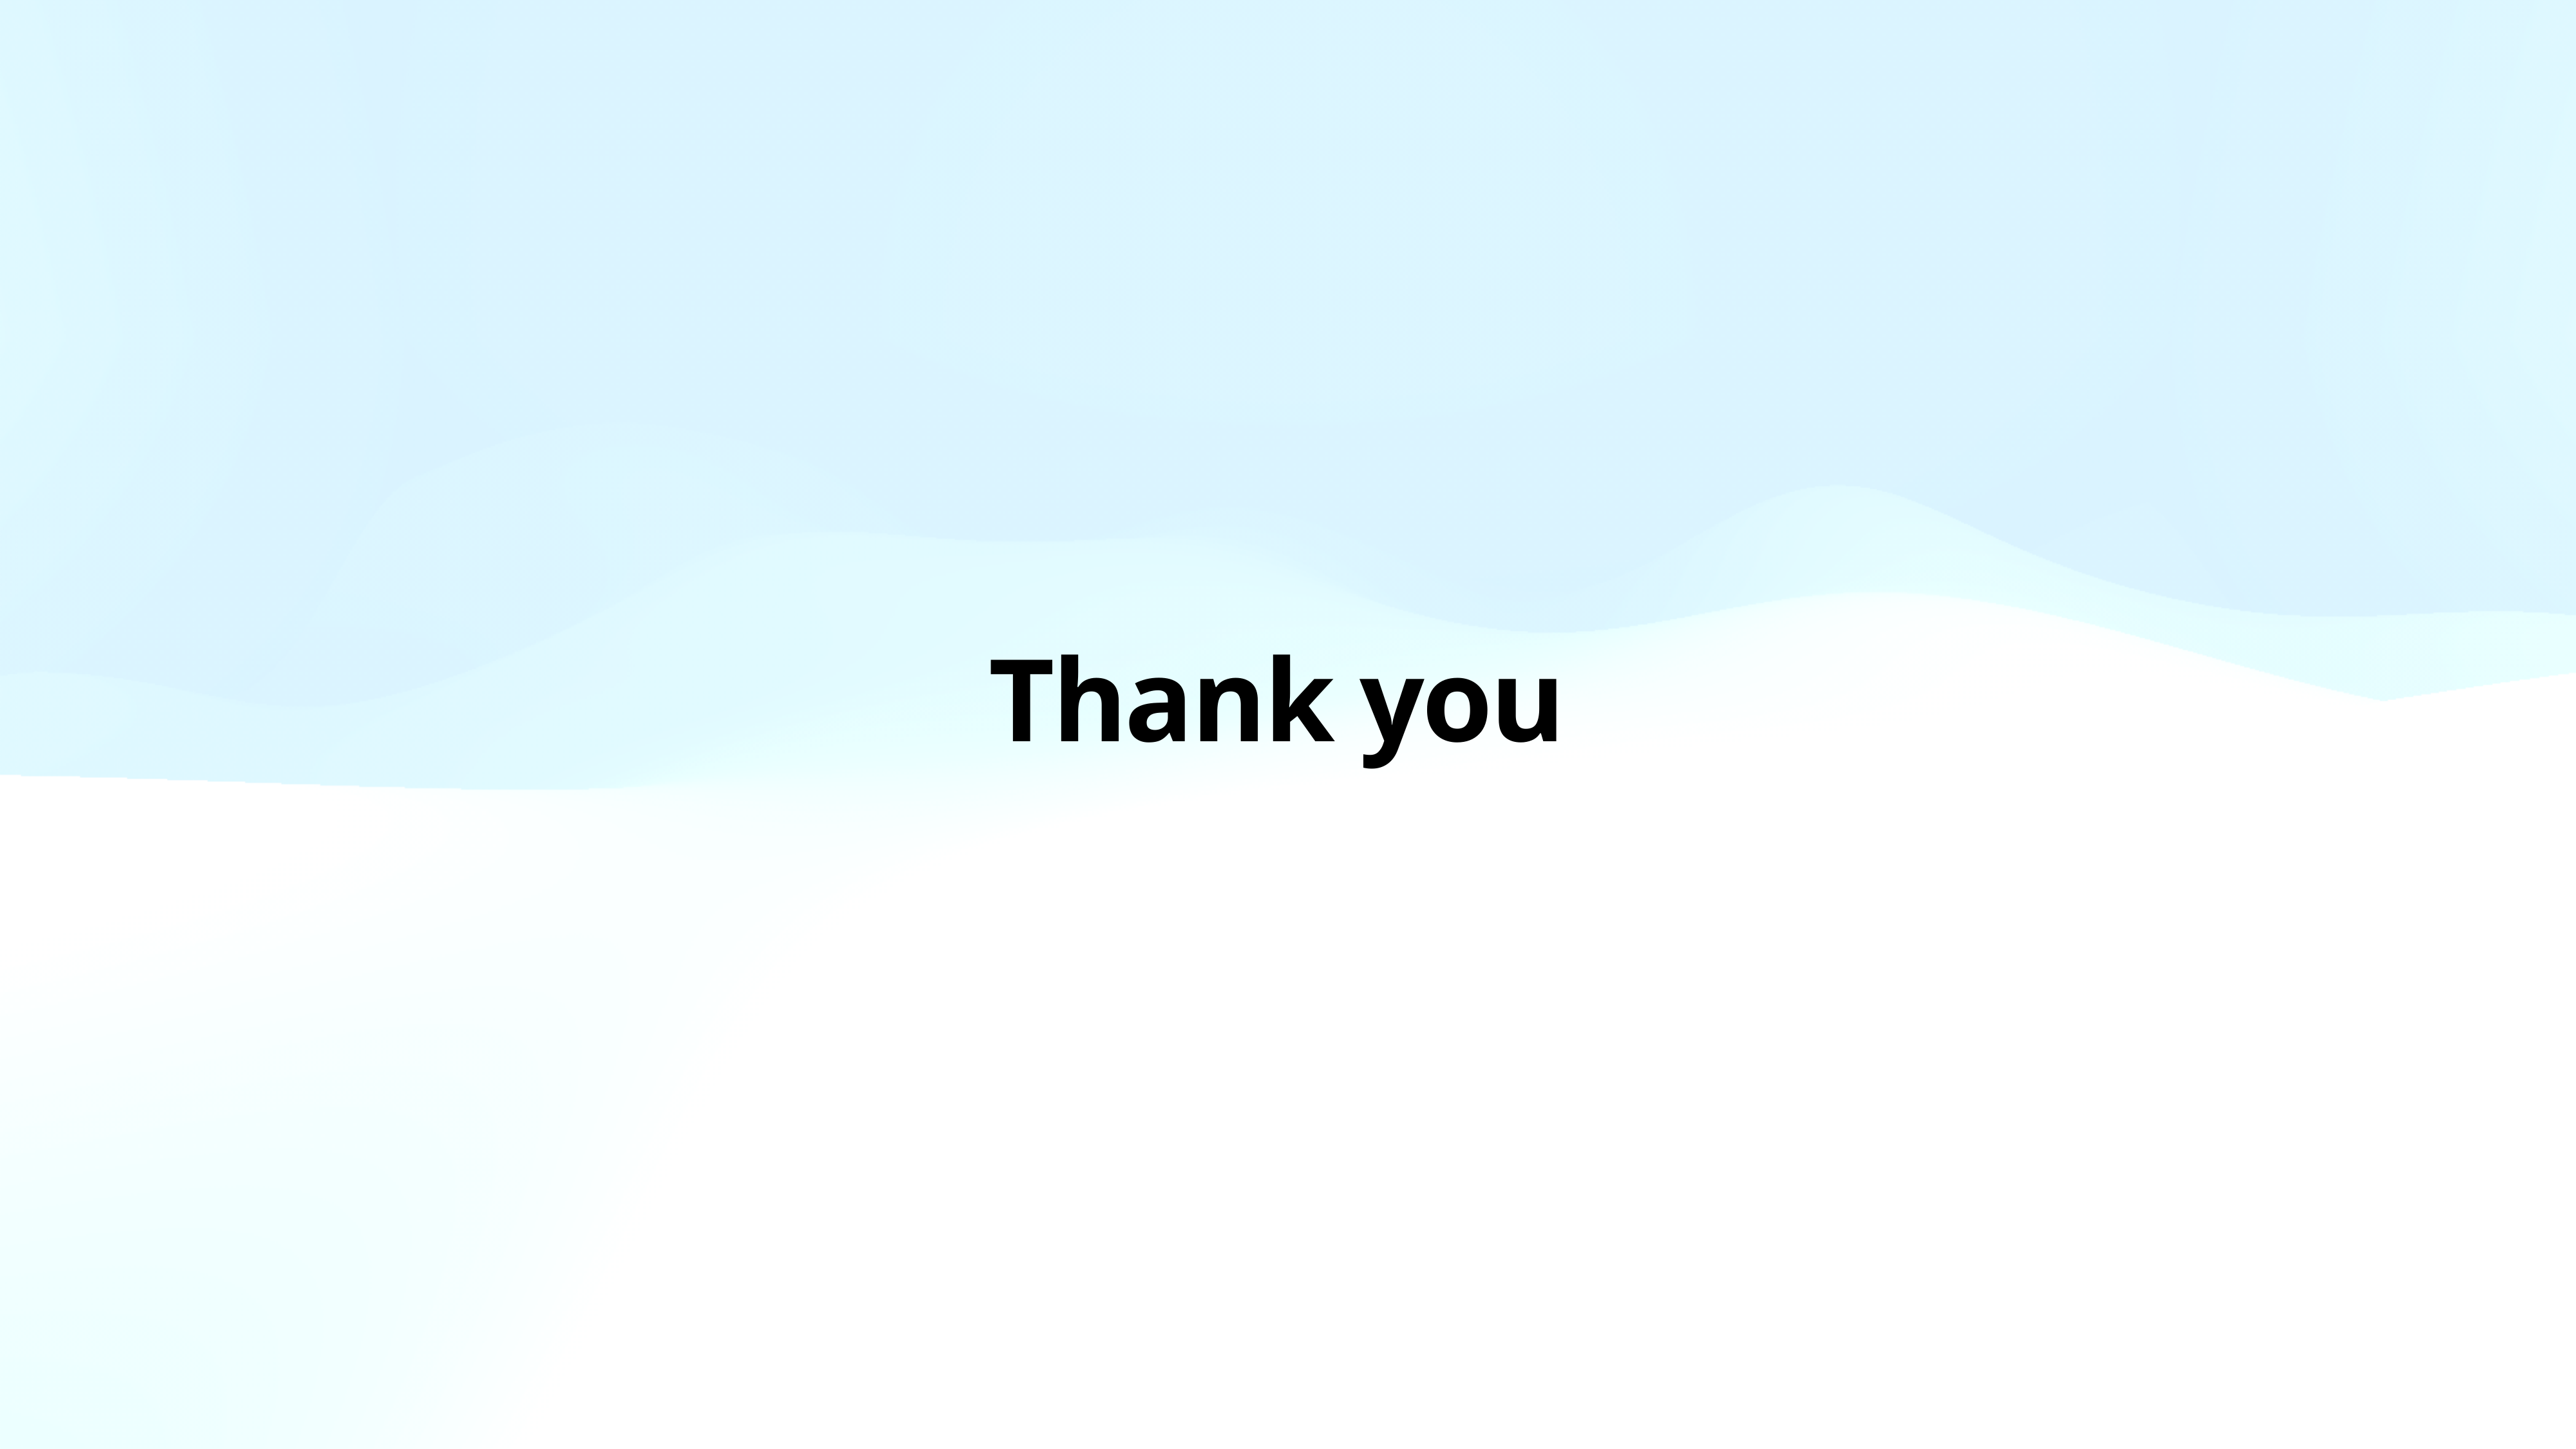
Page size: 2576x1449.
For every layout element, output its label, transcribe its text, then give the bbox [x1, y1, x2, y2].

picture [0, 0, 2576, 1449]
title Thank you [983, 648, 1593, 800]
